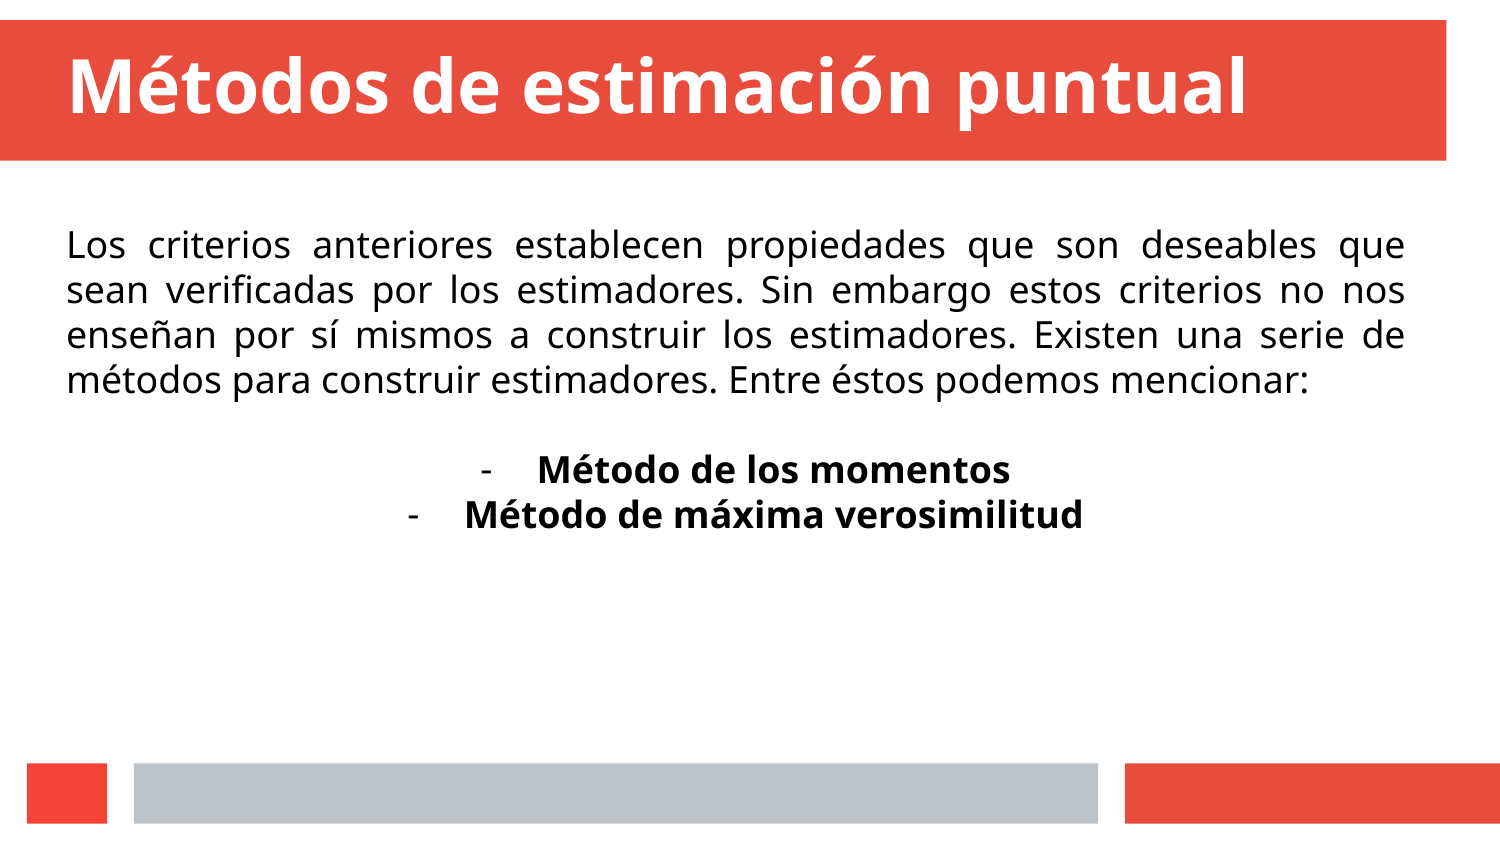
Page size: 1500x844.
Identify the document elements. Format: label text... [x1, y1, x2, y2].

title Métodos de estimación puntual [53, 40, 1447, 141]
list Los criterios anteriores establecen propiedades que son deseables que sean verificadas por los estimadores. Sin embargo estos criterios no nos enseñan por sí mismos a construir los estimadores. Existen una serie de métodos para construir estimadores. Entre éstos podemos mencionar: Método de los momentos Método de máxima verosimilitud [53, 208, 1420, 763]
